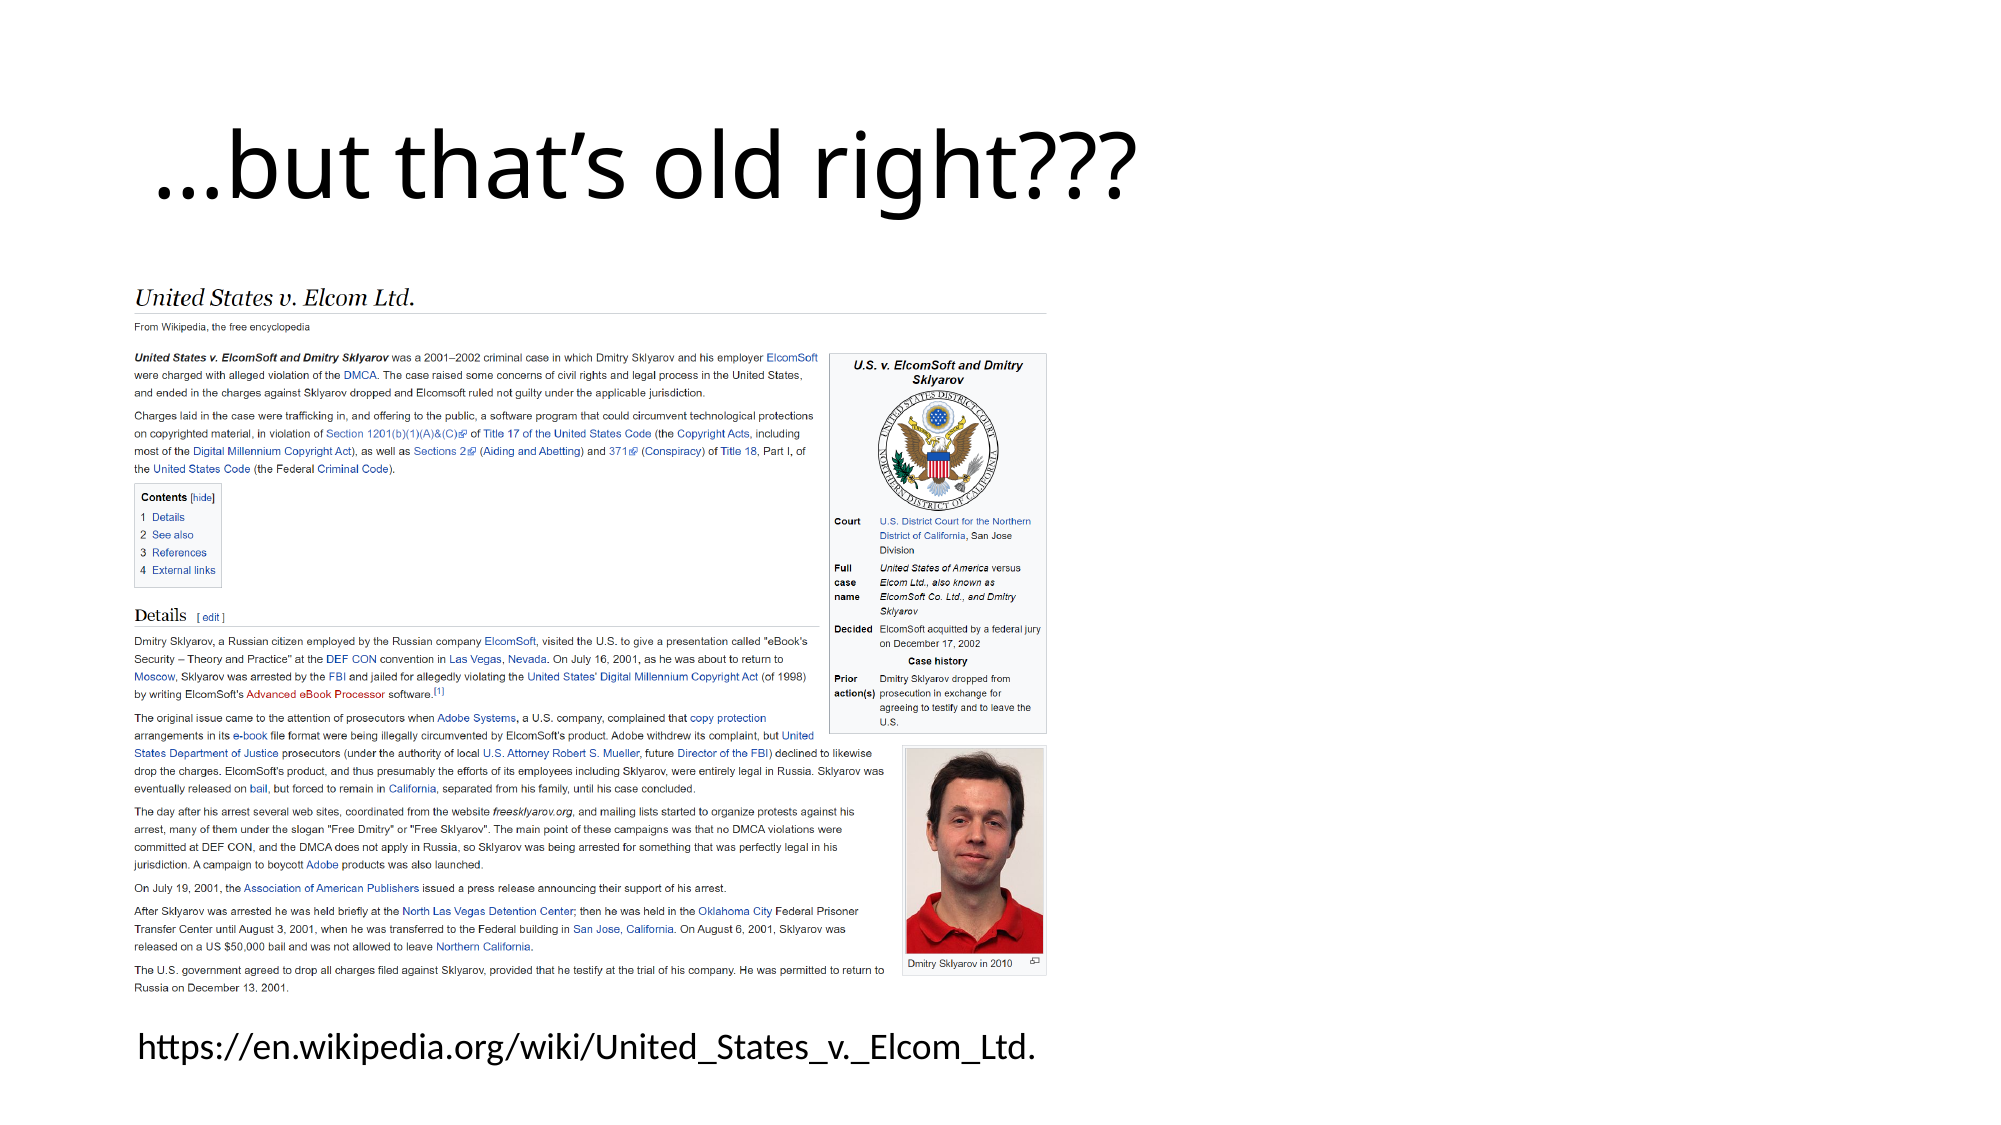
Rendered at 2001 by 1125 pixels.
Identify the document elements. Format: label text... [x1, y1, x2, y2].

title …but that’s old right??? [137, 59, 1863, 278]
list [122, 277, 1058, 992]
text_box https://en.wikipedia.org/wiki/United_States_v._Elcom_Ltd. [122, 1014, 1123, 1075]
